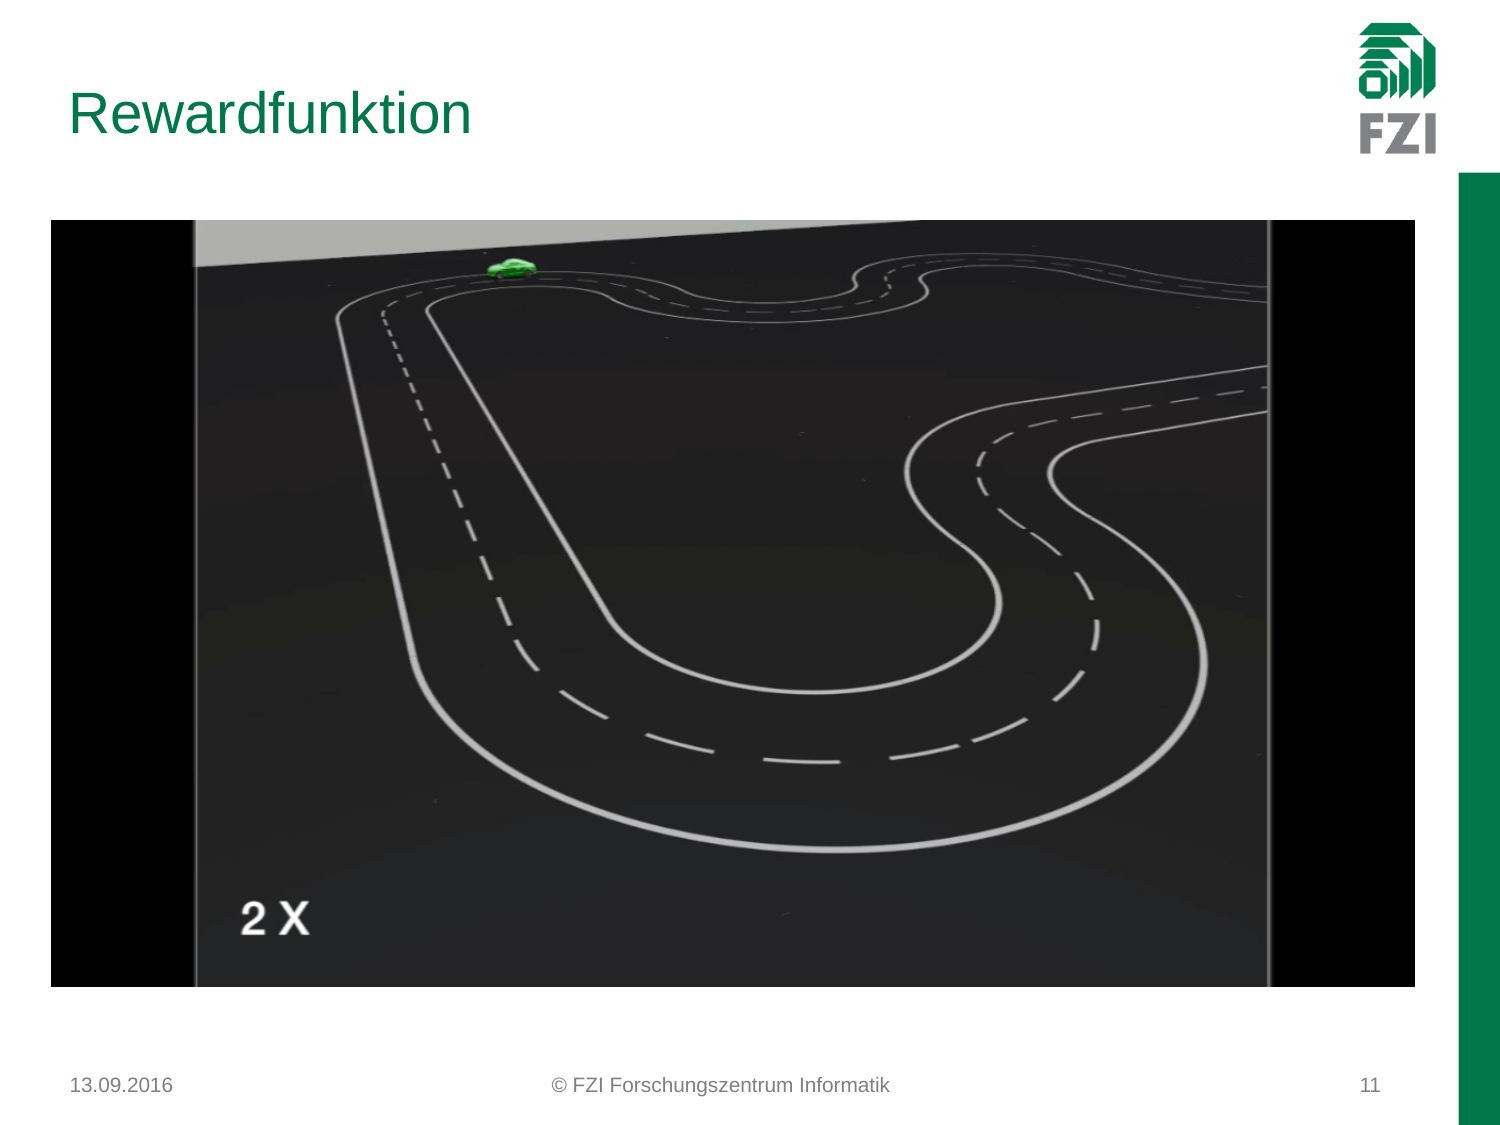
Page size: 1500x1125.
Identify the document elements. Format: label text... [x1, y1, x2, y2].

slide_number 11 [1046, 1066, 1397, 1103]
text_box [49, 219, 1416, 988]
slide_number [54, 1066, 405, 1103]
title Rewardfunktion [53, 35, 1317, 186]
footer © FZI Forschungszentrum Informatik [483, 1066, 959, 1103]
picture [1356, 20, 1438, 156]
